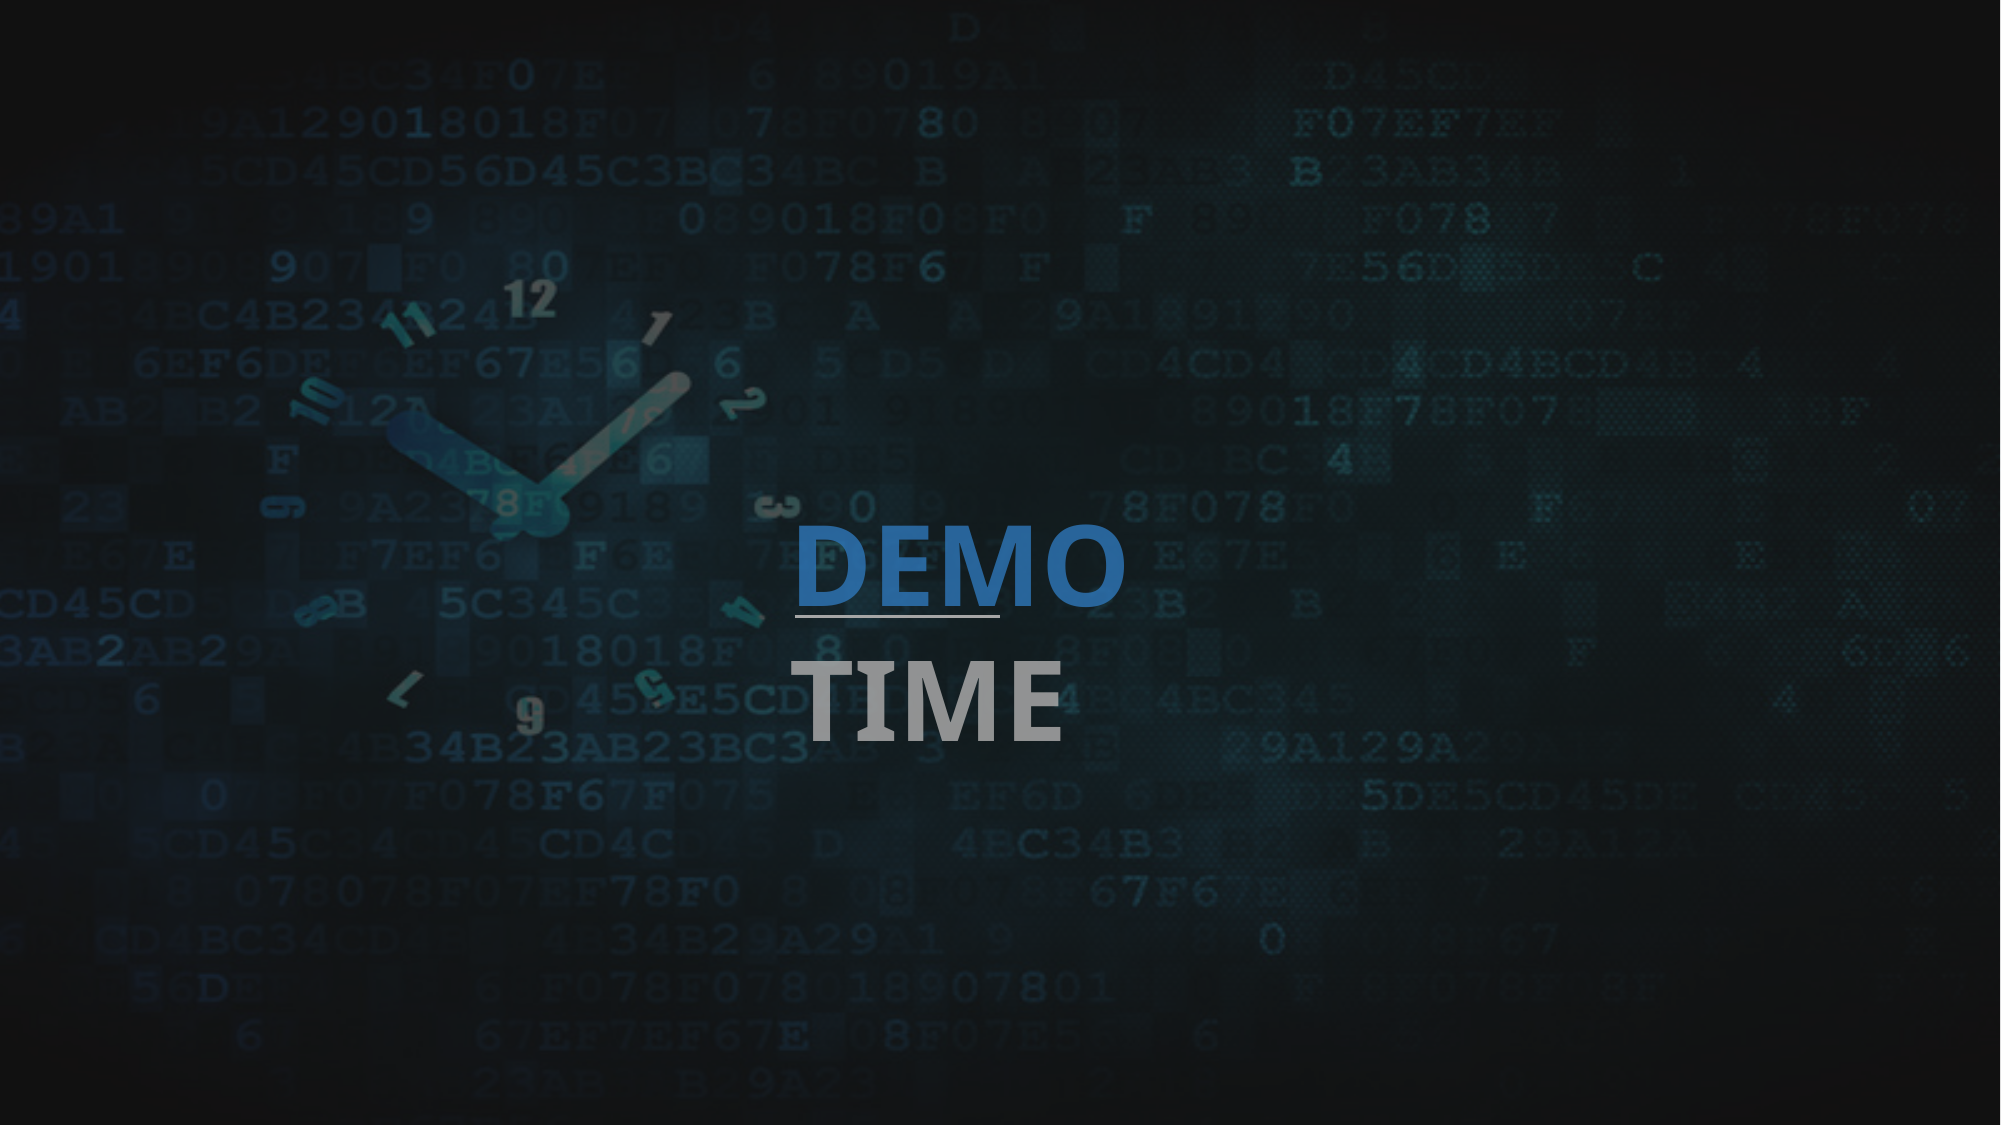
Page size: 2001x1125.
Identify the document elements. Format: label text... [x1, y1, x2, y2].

text_box DEMO TIME [774, 486, 1226, 772]
text_box [0, 0, 2000, 1125]
